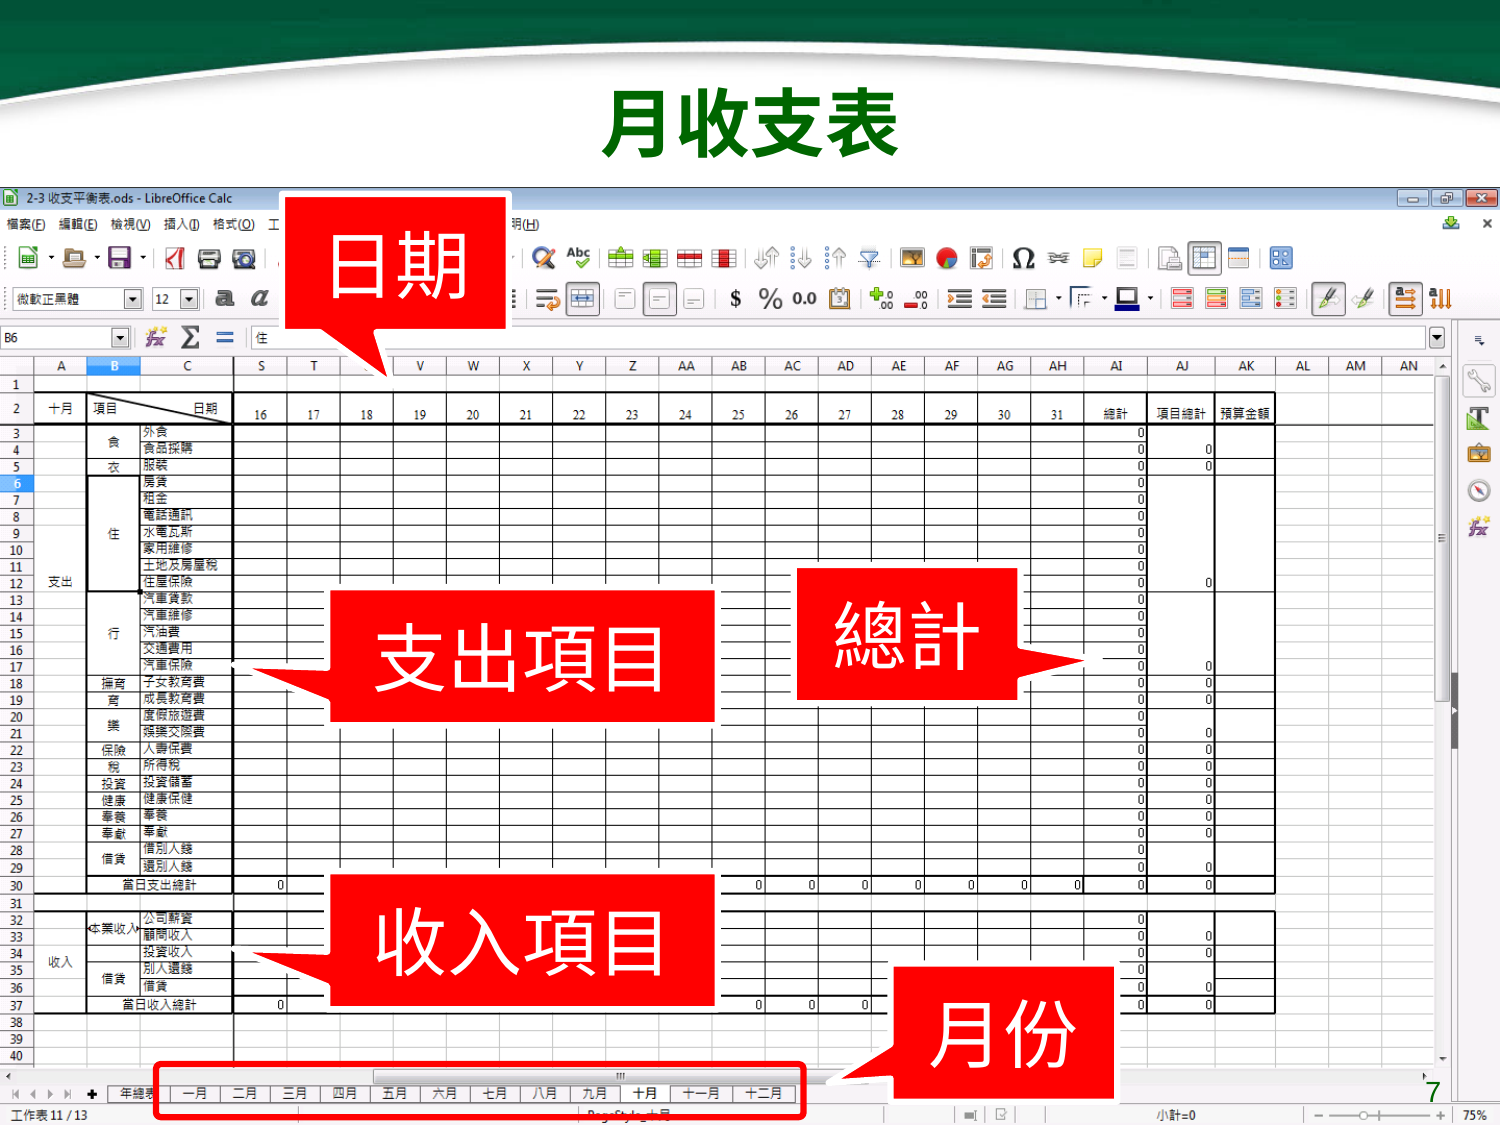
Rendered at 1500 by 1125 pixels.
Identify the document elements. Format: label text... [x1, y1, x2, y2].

picture [0, 0, 1500, 1125]
title 月收支表 [51, 54, 1449, 185]
